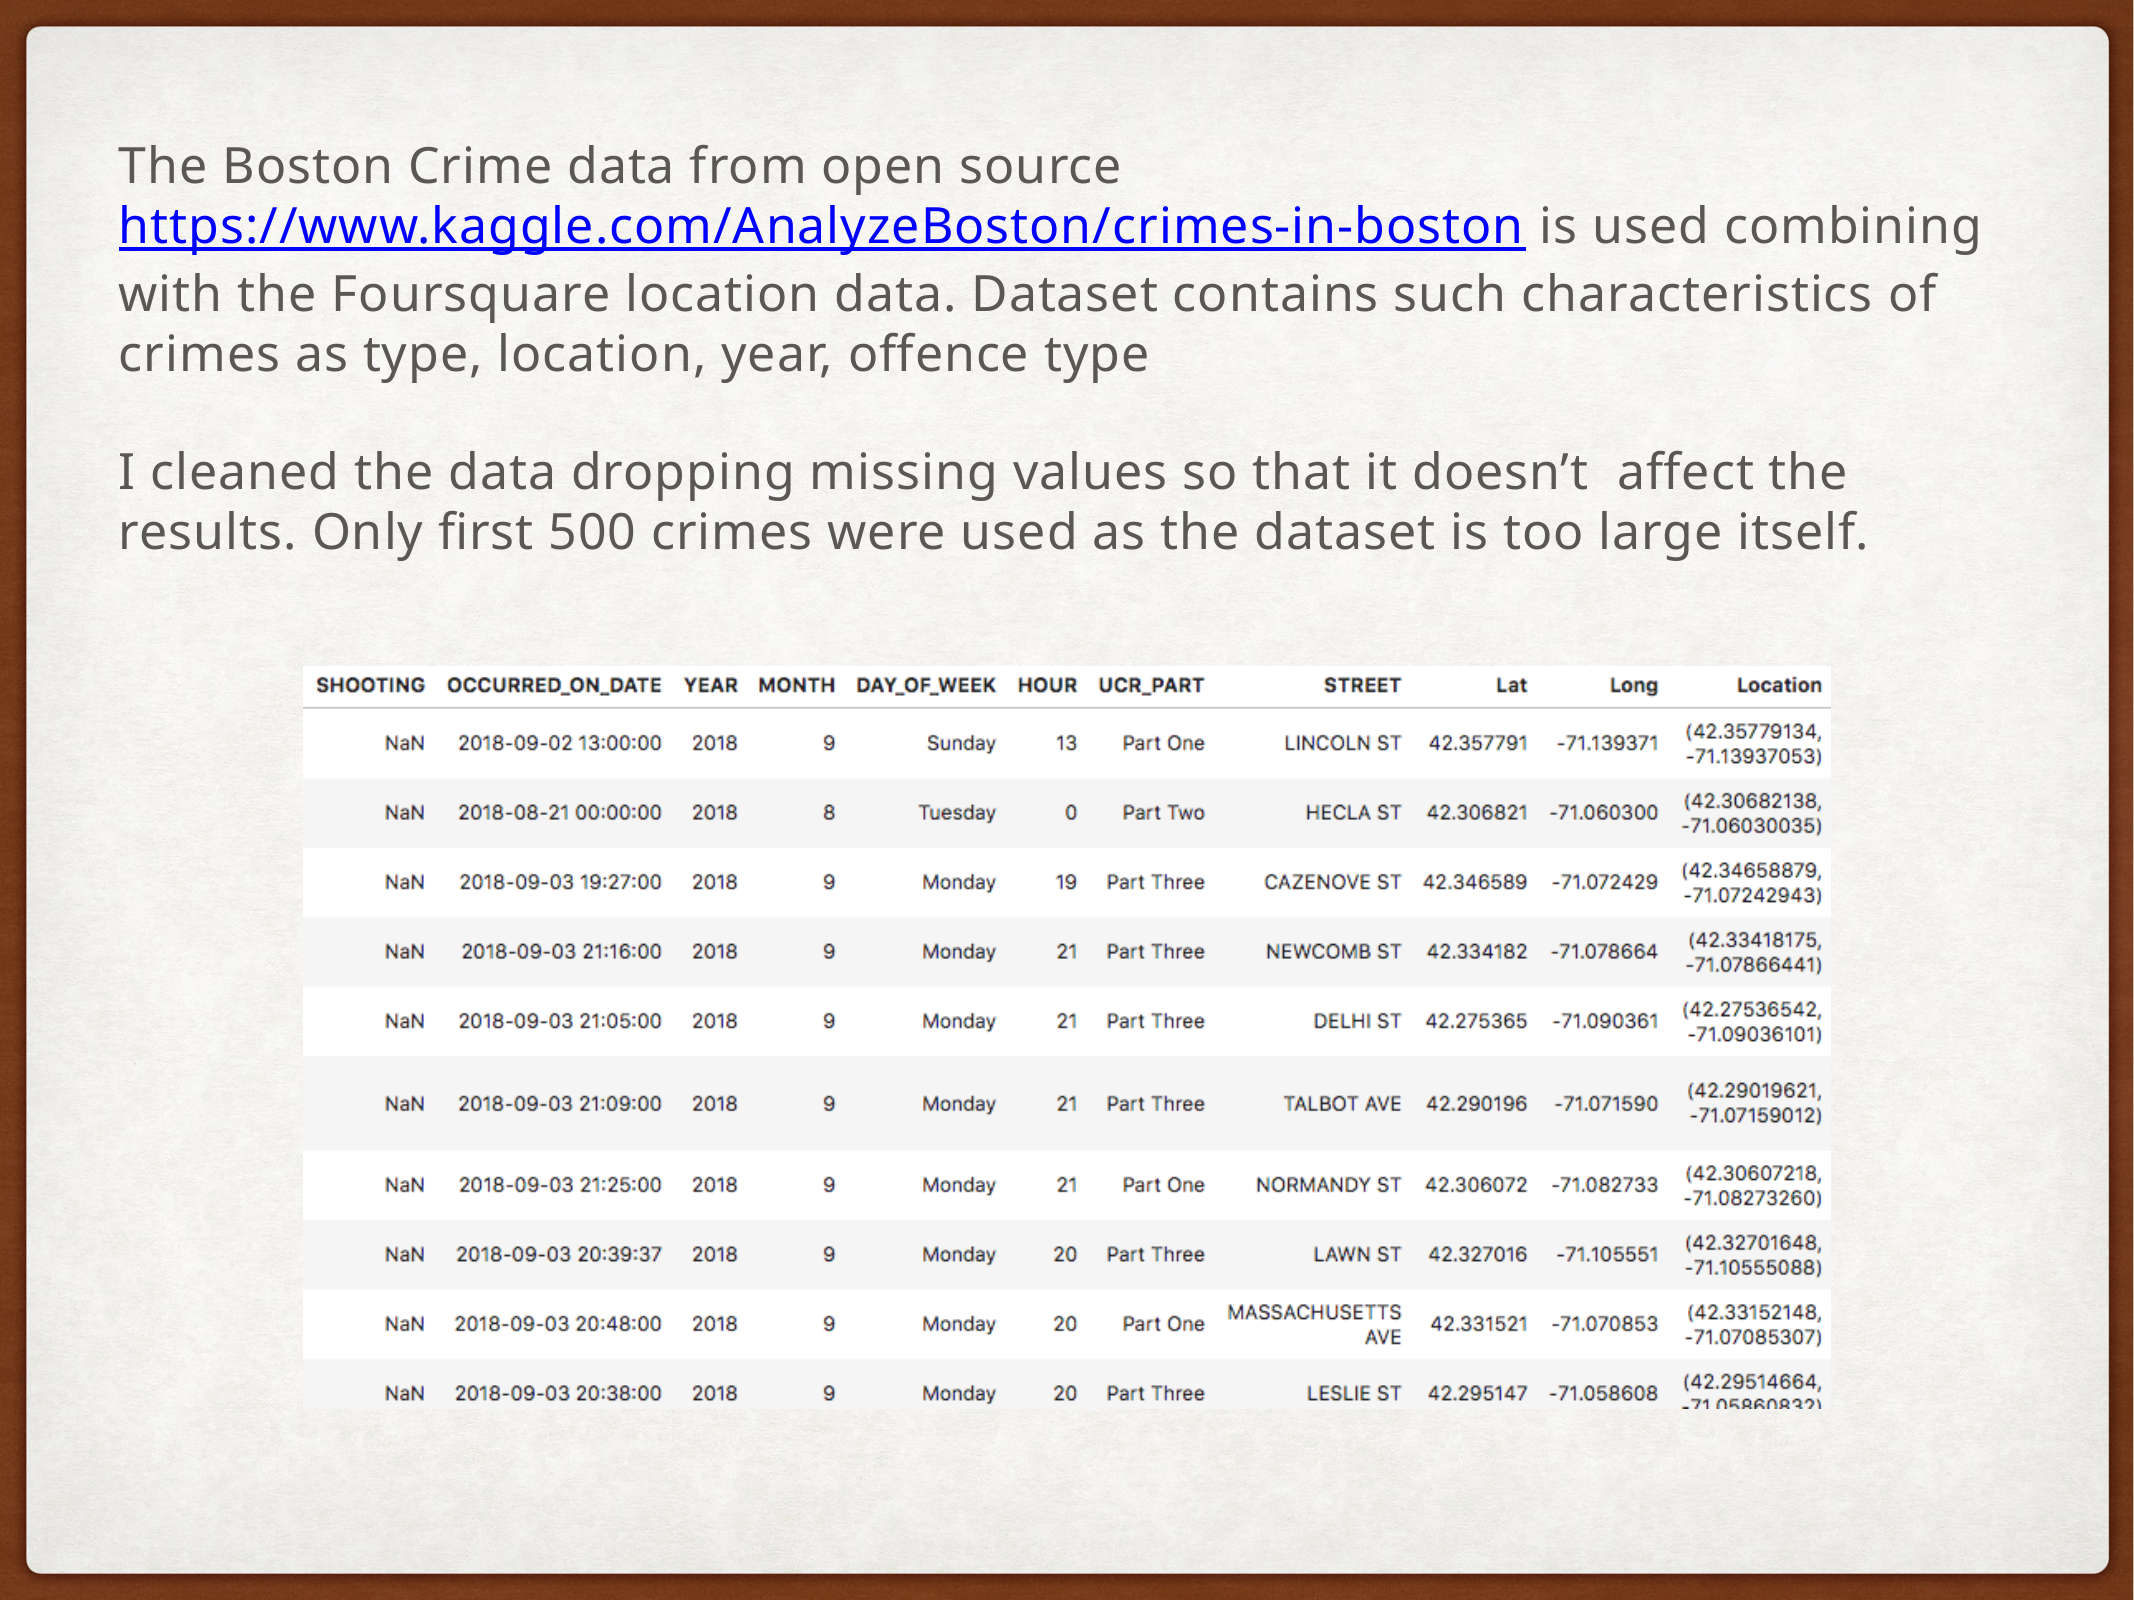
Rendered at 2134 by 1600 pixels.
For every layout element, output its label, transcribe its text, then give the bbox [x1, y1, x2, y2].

picture [0, 0, 2134, 1600]
list The Boston Crime data from open source https://www.kaggle.com/AnalyzeBoston/crimes-in-boston is used combining with the Foursquare location data. Dataset contains such characteristics of crimes as type, location, year, offence type I cleaned the data dropping missing values so that it doesn’t affect the results. Only first 500 crimes were used as the dataset is too large itself. [109, 124, 2024, 613]
